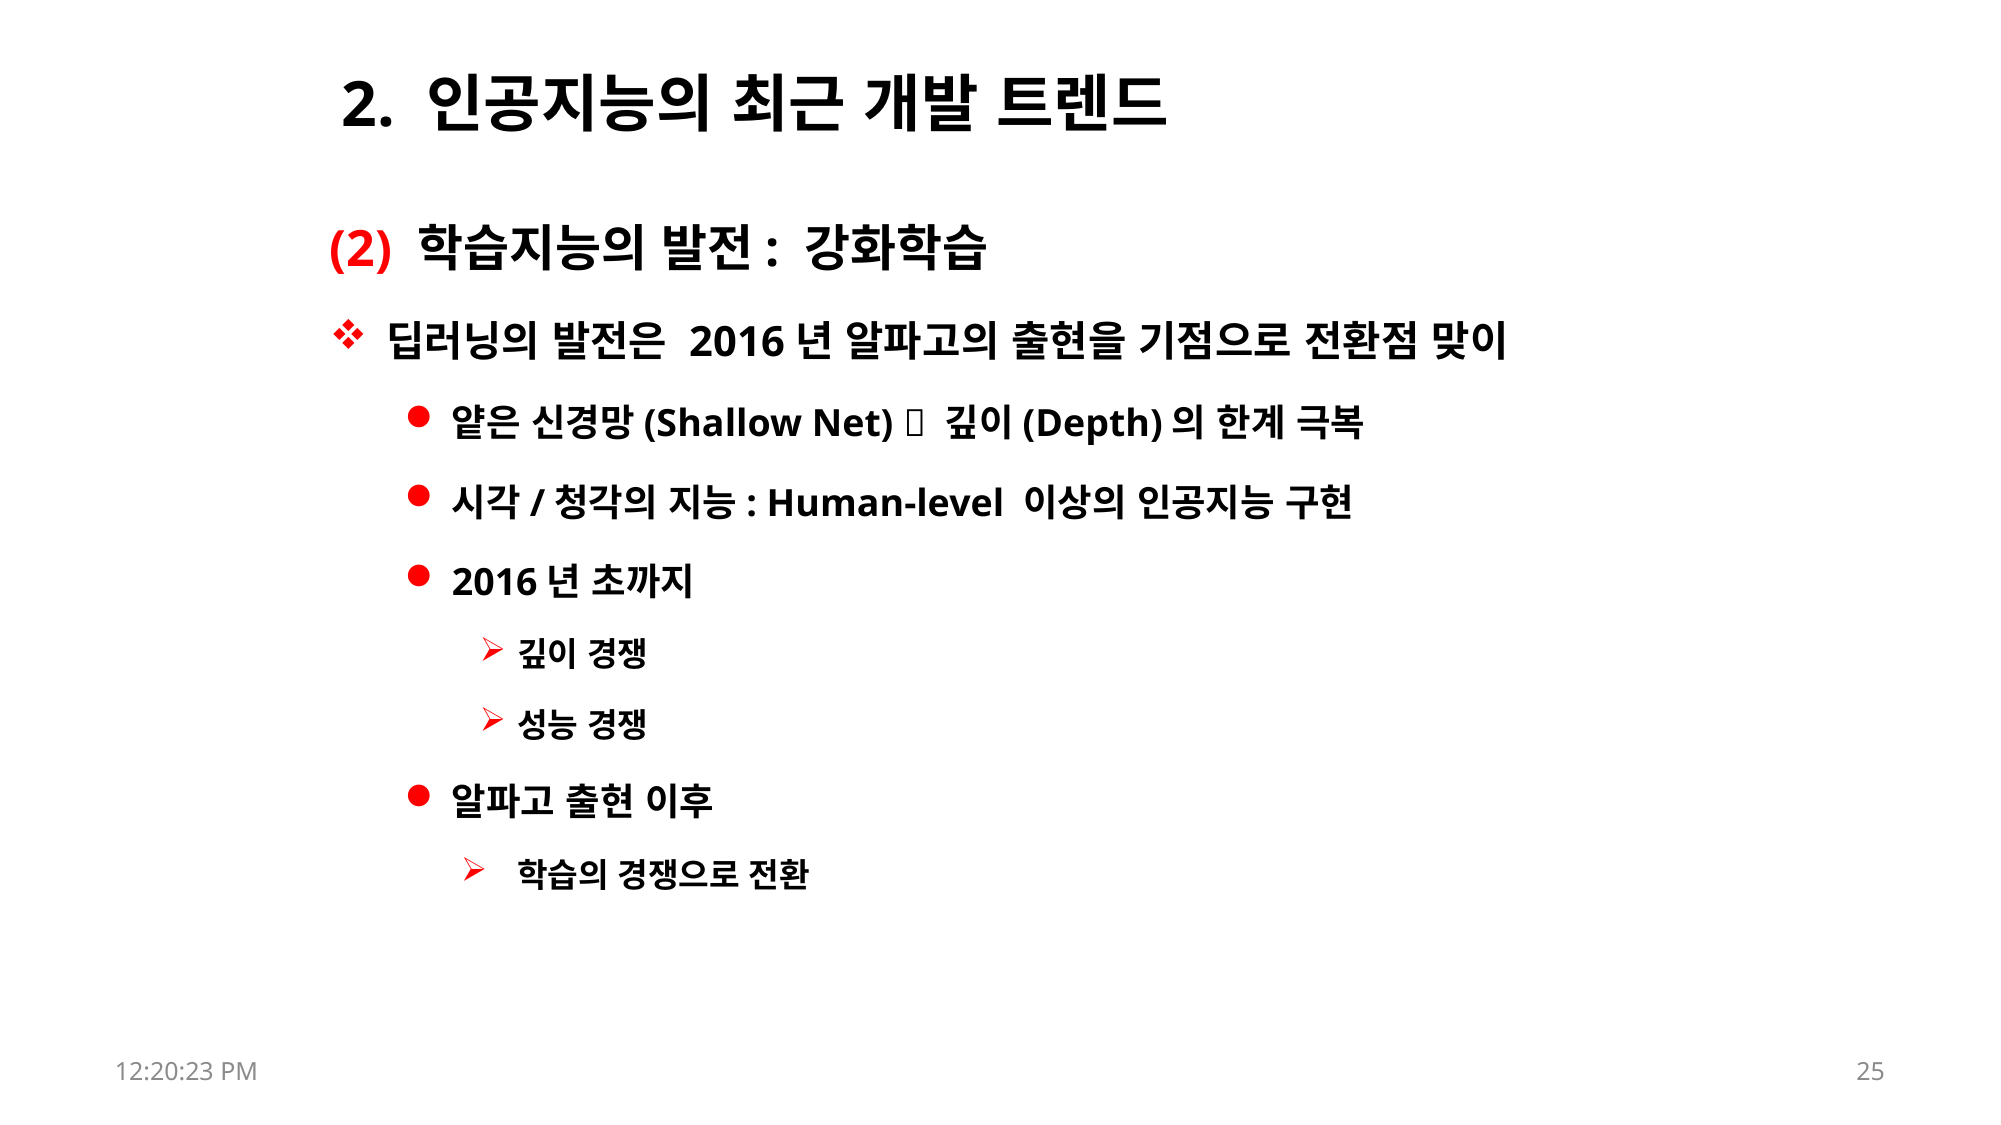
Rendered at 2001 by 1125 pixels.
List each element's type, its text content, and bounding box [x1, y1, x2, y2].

list (2) 학습지능의 발전: 강화학습 딥러닝의 발전은 2016년 알파고의 출현을 기점으로 전환점 맞이 얕은 신경망(Shallow Net)  깊이(Depth)의 한계 극복 시각/청각의 지능: Human-level 이상의 인공지능 구현 2016년 초까지 깊이 경쟁 성능 경쟁 알파고 출현 이후 학습의 경쟁으로 전환 [314, 172, 1699, 1106]
title 2. 인공지능의 최근 개발 트렌드 [326, 42, 1677, 161]
slide_number 25 [1433, 1042, 1900, 1103]
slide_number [99, 1042, 567, 1103]
